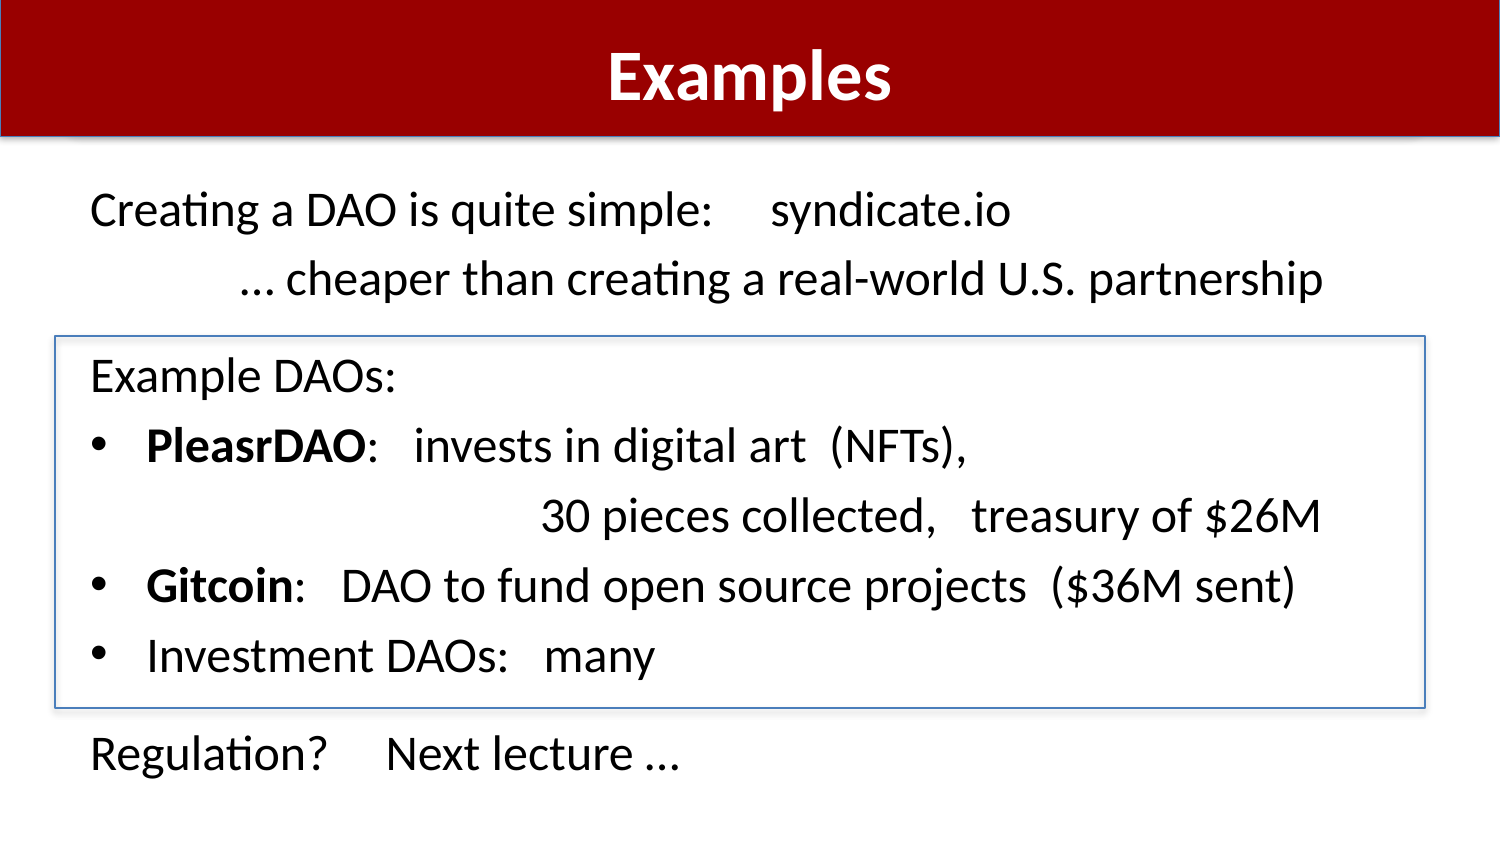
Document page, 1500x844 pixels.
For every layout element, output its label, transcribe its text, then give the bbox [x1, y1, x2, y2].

title Examples [75, 20, 1425, 123]
list Creating a DAO is quite simple: syndicate.io … cheaper than creating a real-world U.S. partnership Example DAOs: PleasrDAO: invests in digital art (NFTs), 30 pieces collected, treasury of $26M Gitcoin: DAO to fund open source projects ($36M sent) Investment DAOs: many Regulation? Next lecture … [74, 168, 1462, 816]
text_box [54, 335, 1426, 709]
